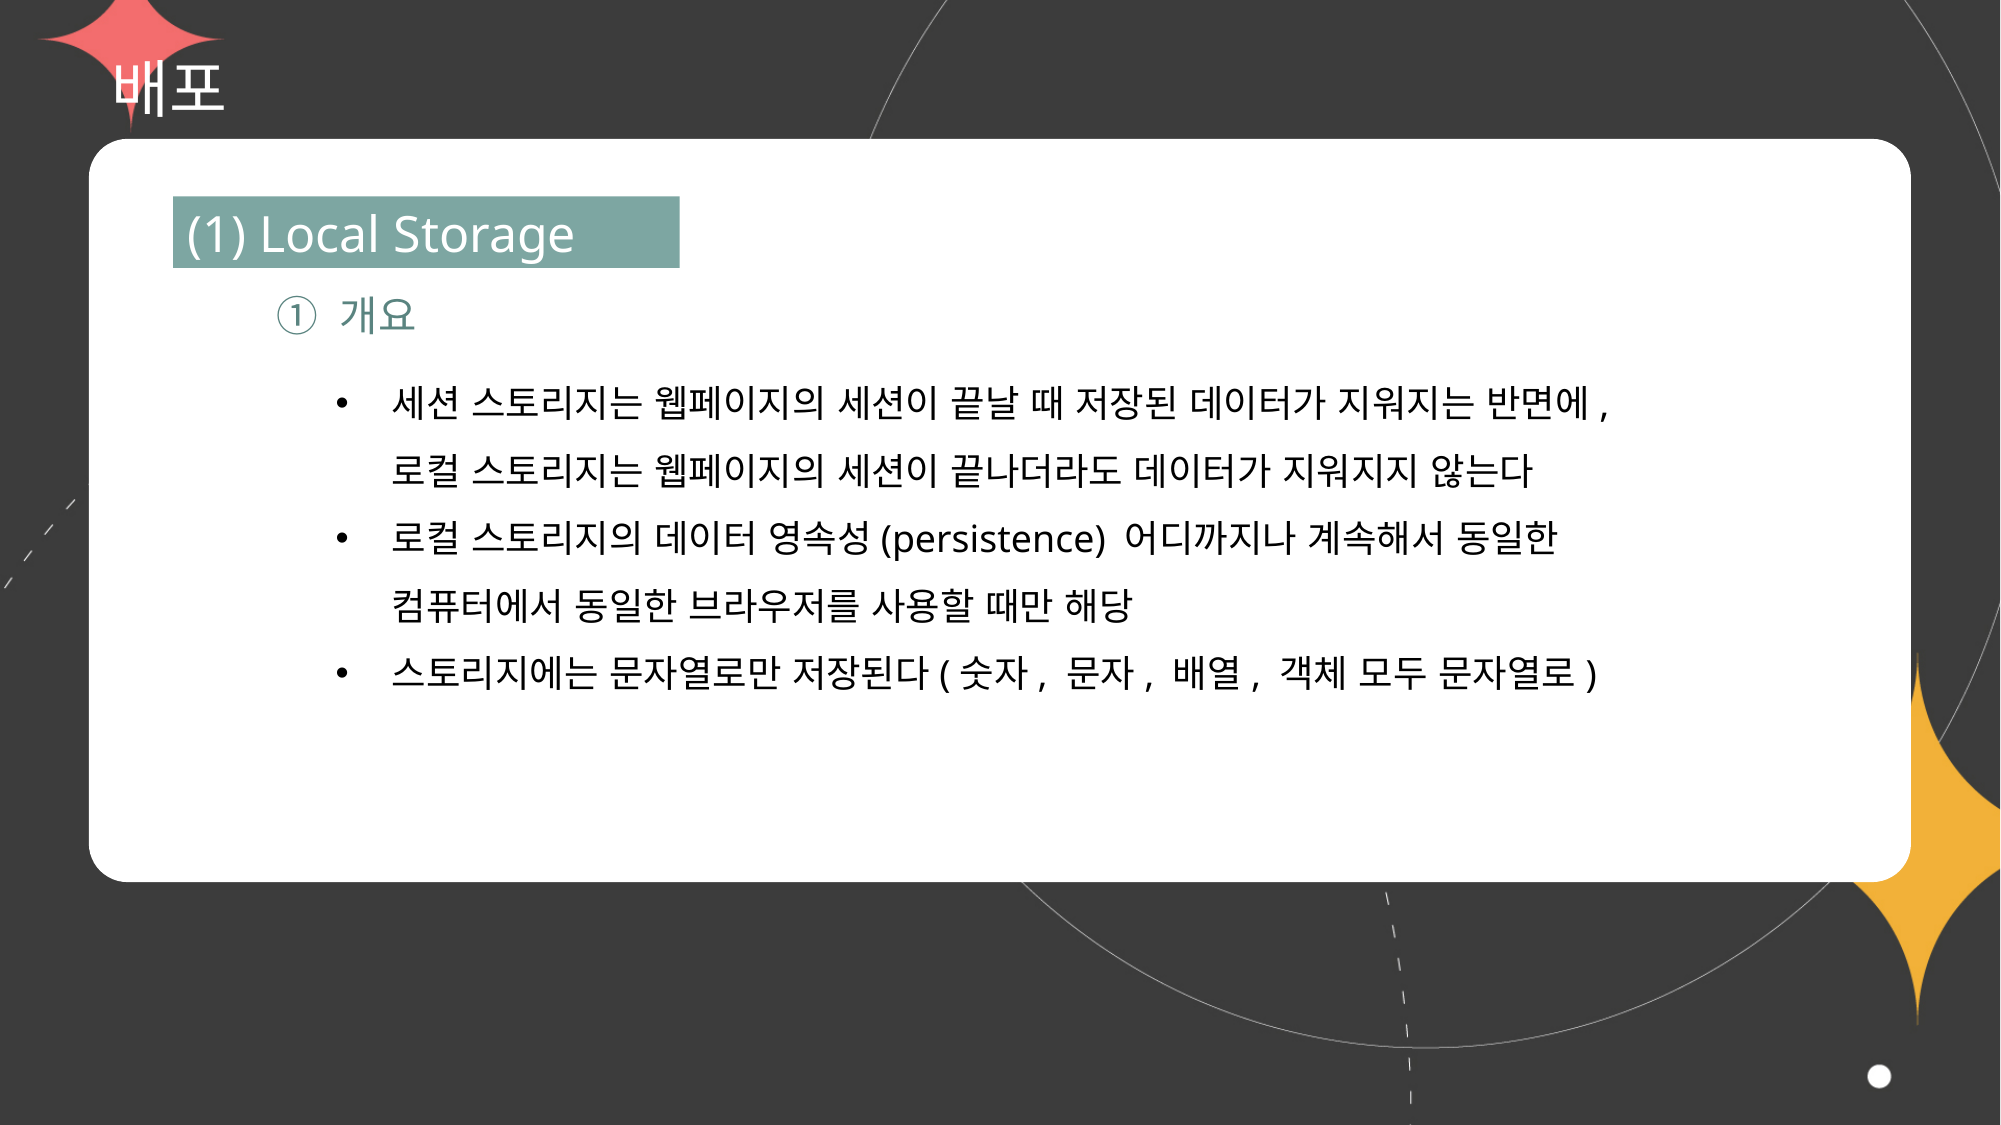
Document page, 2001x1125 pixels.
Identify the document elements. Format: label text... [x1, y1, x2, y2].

text_box 세션 스토리지는 웹페이지의 세션이 끝날 때 저장된 데이터가 지워지는 반면에, 로컬 스토리지는 웹페이지의 세션이 끝나더라도 데이터가 지워지지 않는다 로컬 스토리지의 데이터 영속성(persistence) 어디까지나 계속해서 동일한 컴퓨터에서 동일한 브라우저를 사용할 때만 해당 스토리지에는 문자열로만 저장된다(숫자, 문자, 배열, 객체 모두 문자열로) [320, 350, 1652, 703]
text_box ① 개요 [261, 279, 877, 351]
text_box (1) Local Storage [172, 195, 681, 269]
title 배포 [96, 50, 1069, 135]
picture [0, 0, 2001, 1125]
